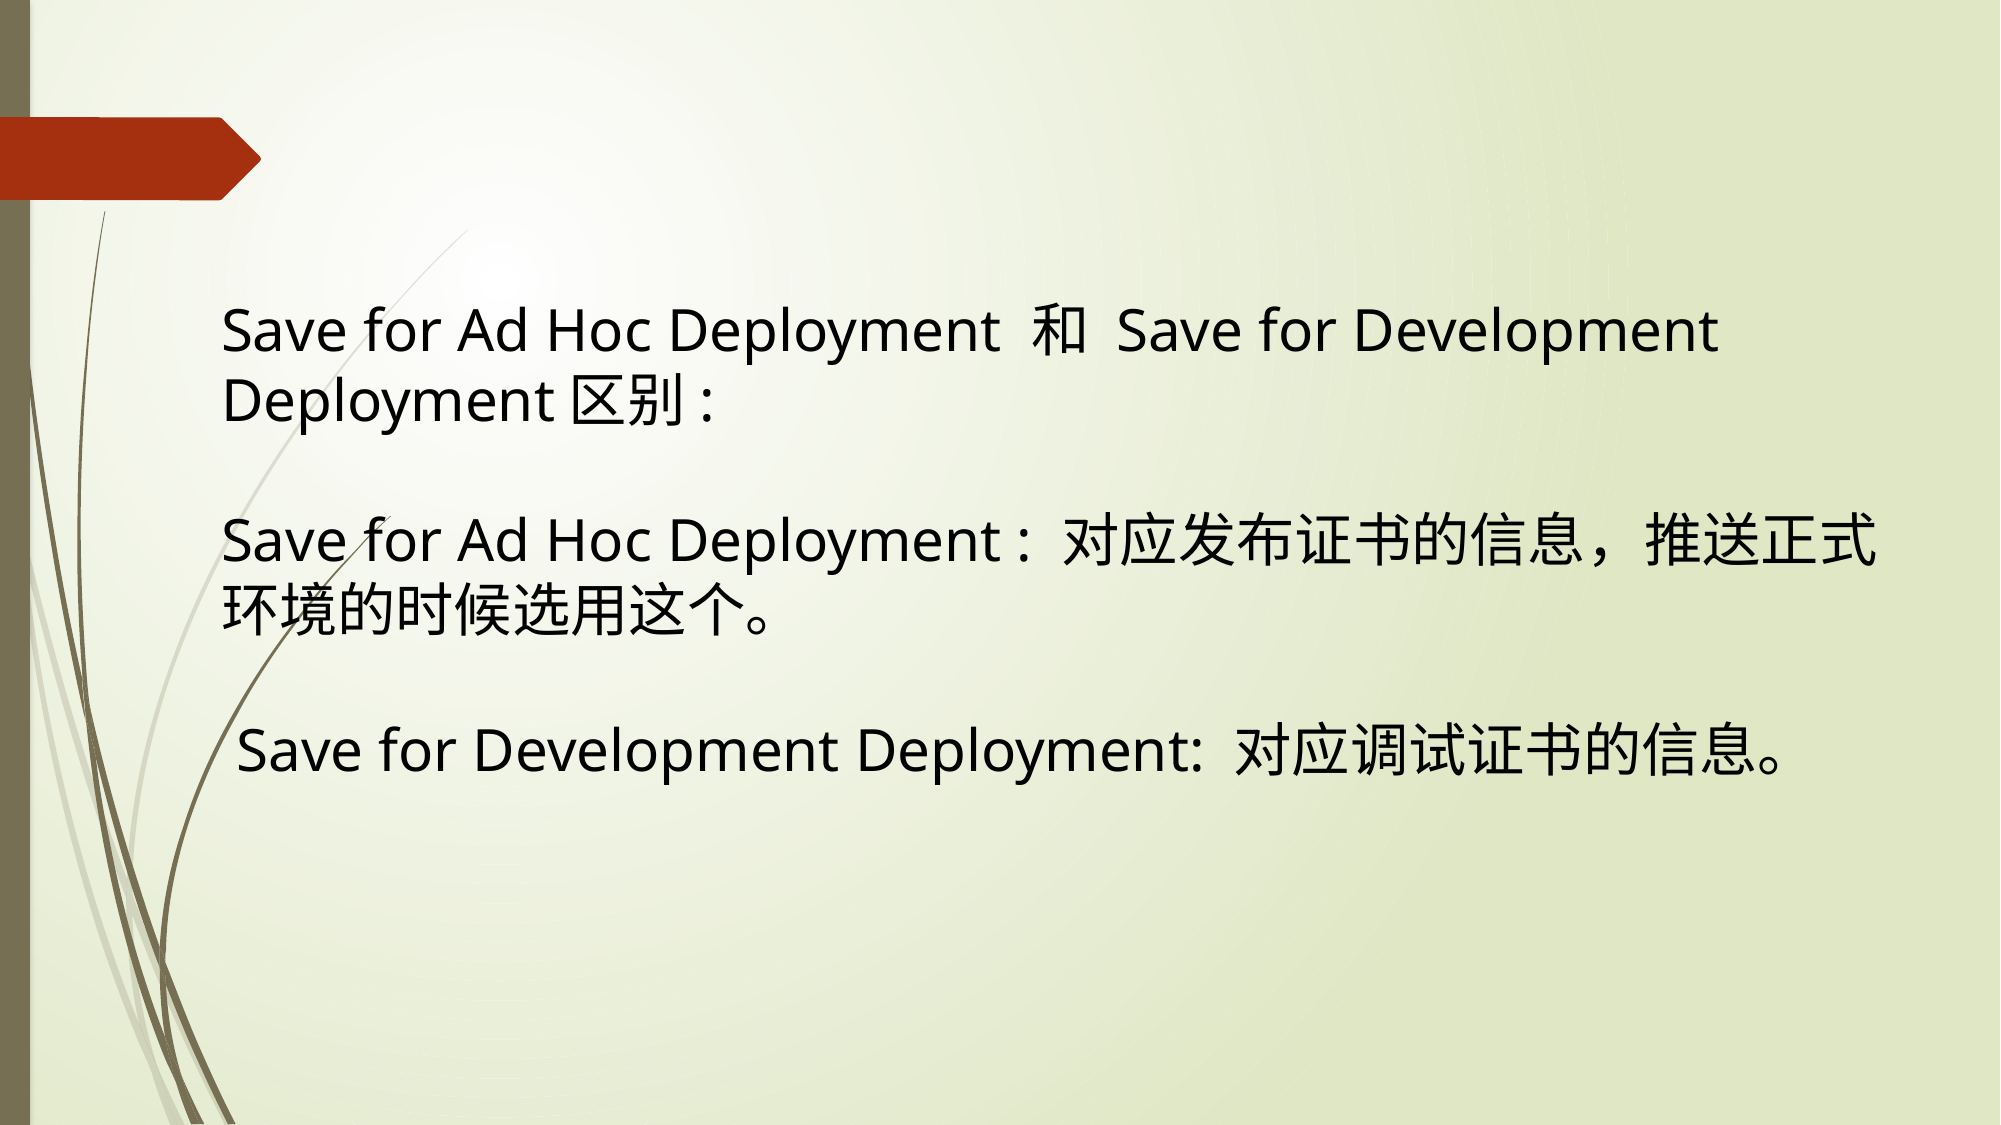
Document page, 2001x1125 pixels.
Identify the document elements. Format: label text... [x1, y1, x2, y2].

text_box Save for Ad Hoc Deployment 和 Save for Development Deployment区别: Save for Ad Hoc Deployment : 对应发布证书的信息，推送正式环境的时候选用这个。 Save for Development Deployment: 对应调试证书的信息。 [206, 285, 1913, 791]
